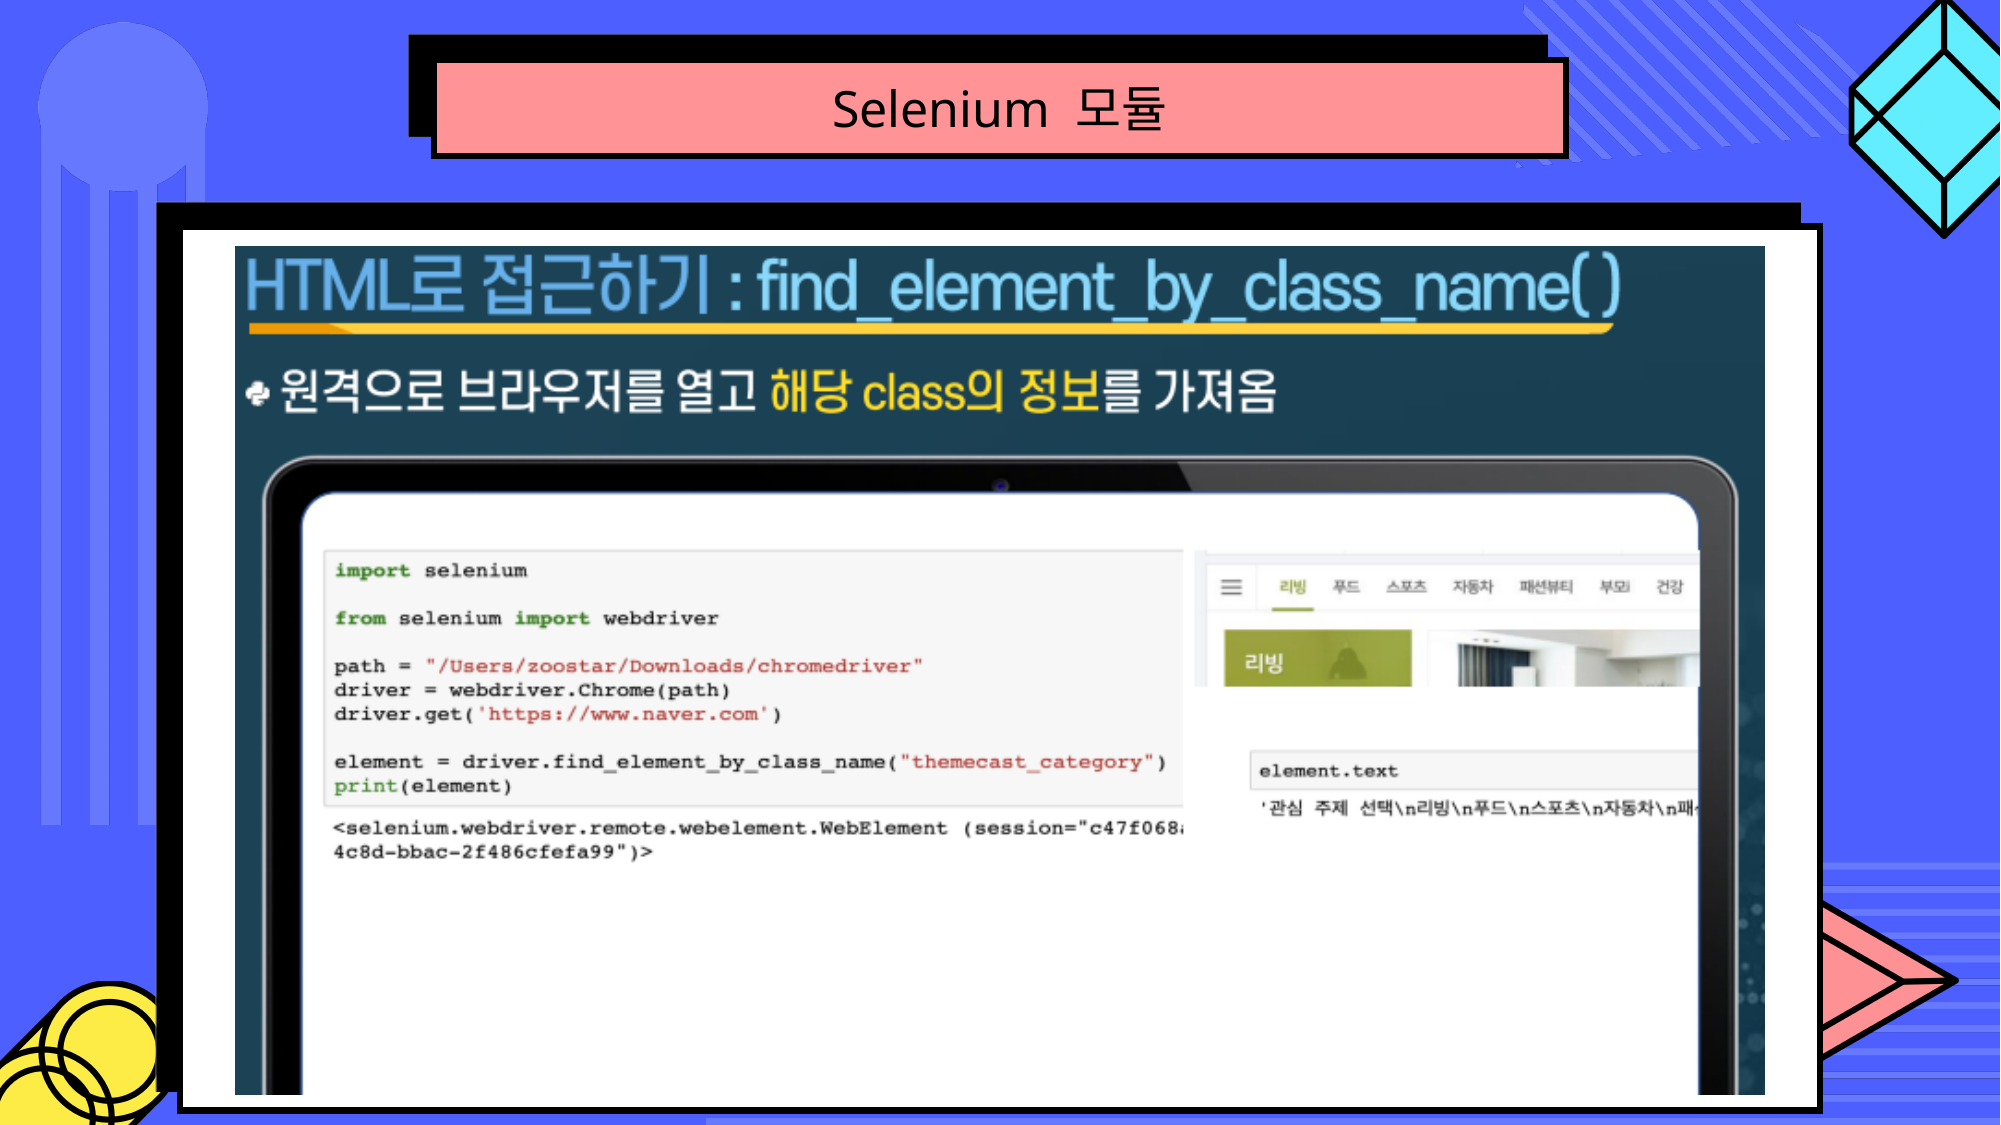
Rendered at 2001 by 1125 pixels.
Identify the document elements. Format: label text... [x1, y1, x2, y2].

picture [706, 862, 2000, 1125]
picture [0, 981, 181, 1125]
text_box [179, 225, 1821, 1112]
picture [235, 246, 1765, 1095]
picture [1516, 0, 2000, 239]
picture [39, 23, 208, 824]
text_box Selenium 모듈 [433, 59, 1567, 157]
